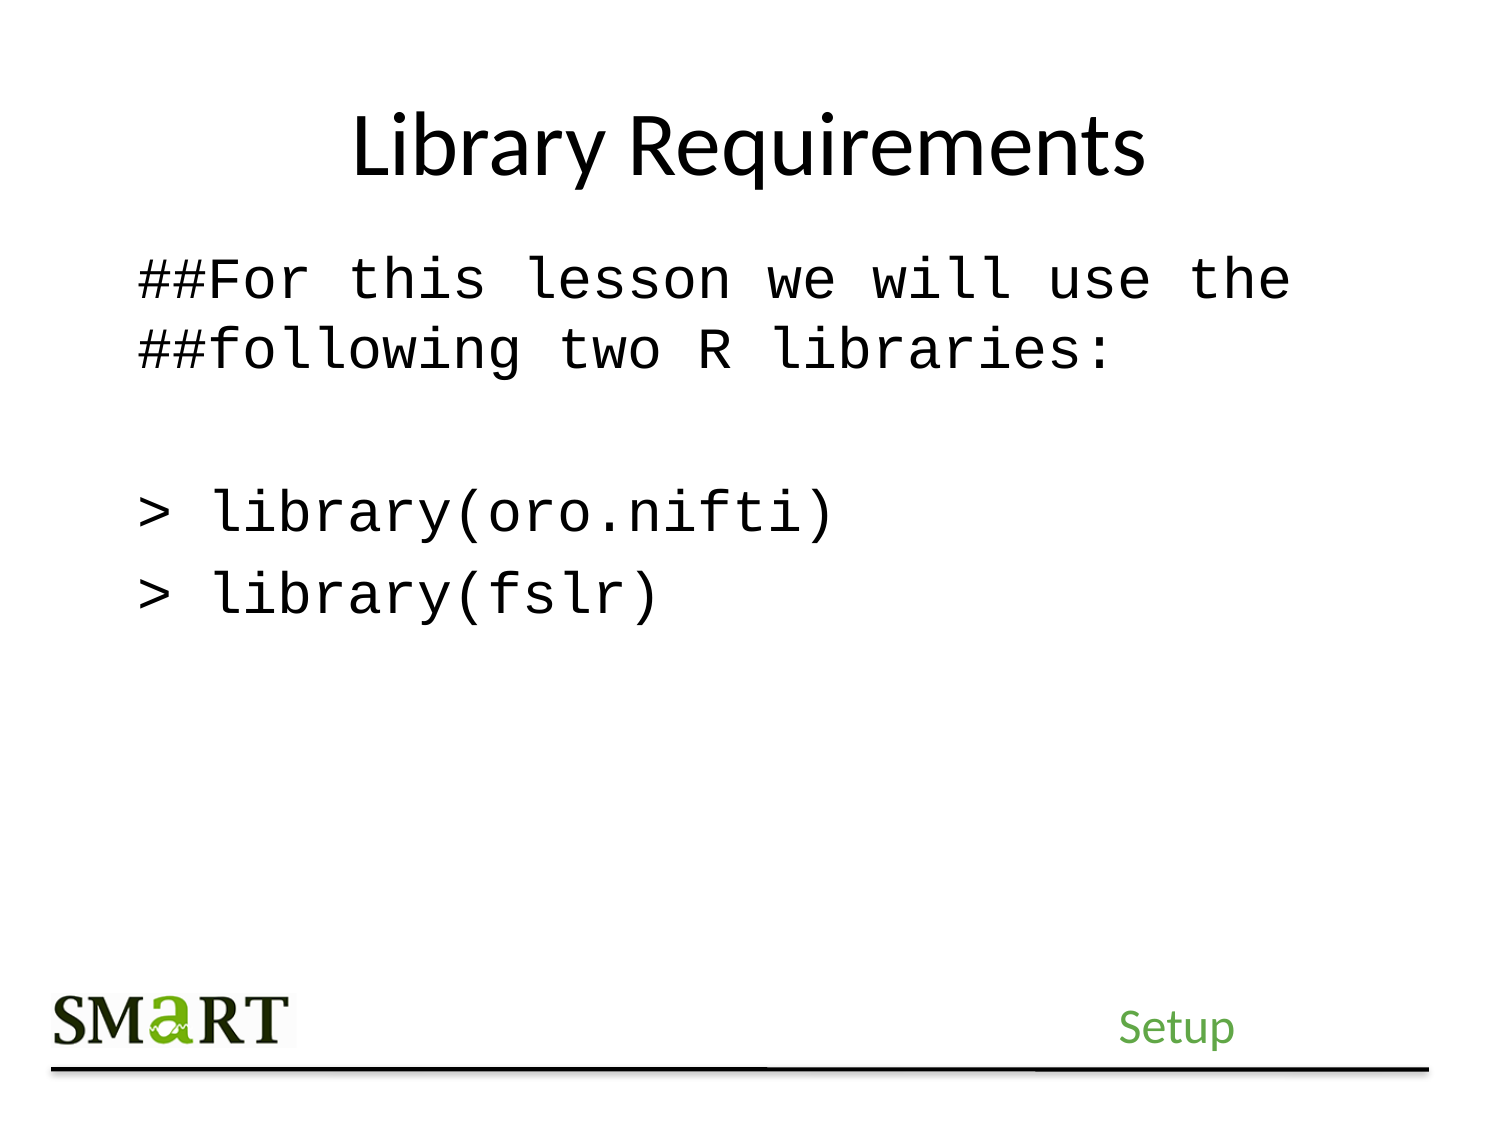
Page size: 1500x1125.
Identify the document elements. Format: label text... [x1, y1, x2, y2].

picture [50, 993, 297, 1048]
text_box Setup [1104, 986, 1251, 1062]
title Library Requirements [75, 45, 1425, 233]
list ##For this lesson we will use the ##following two R libraries: > library(oro.nifti) > library(fslr) [47, 232, 1425, 994]
